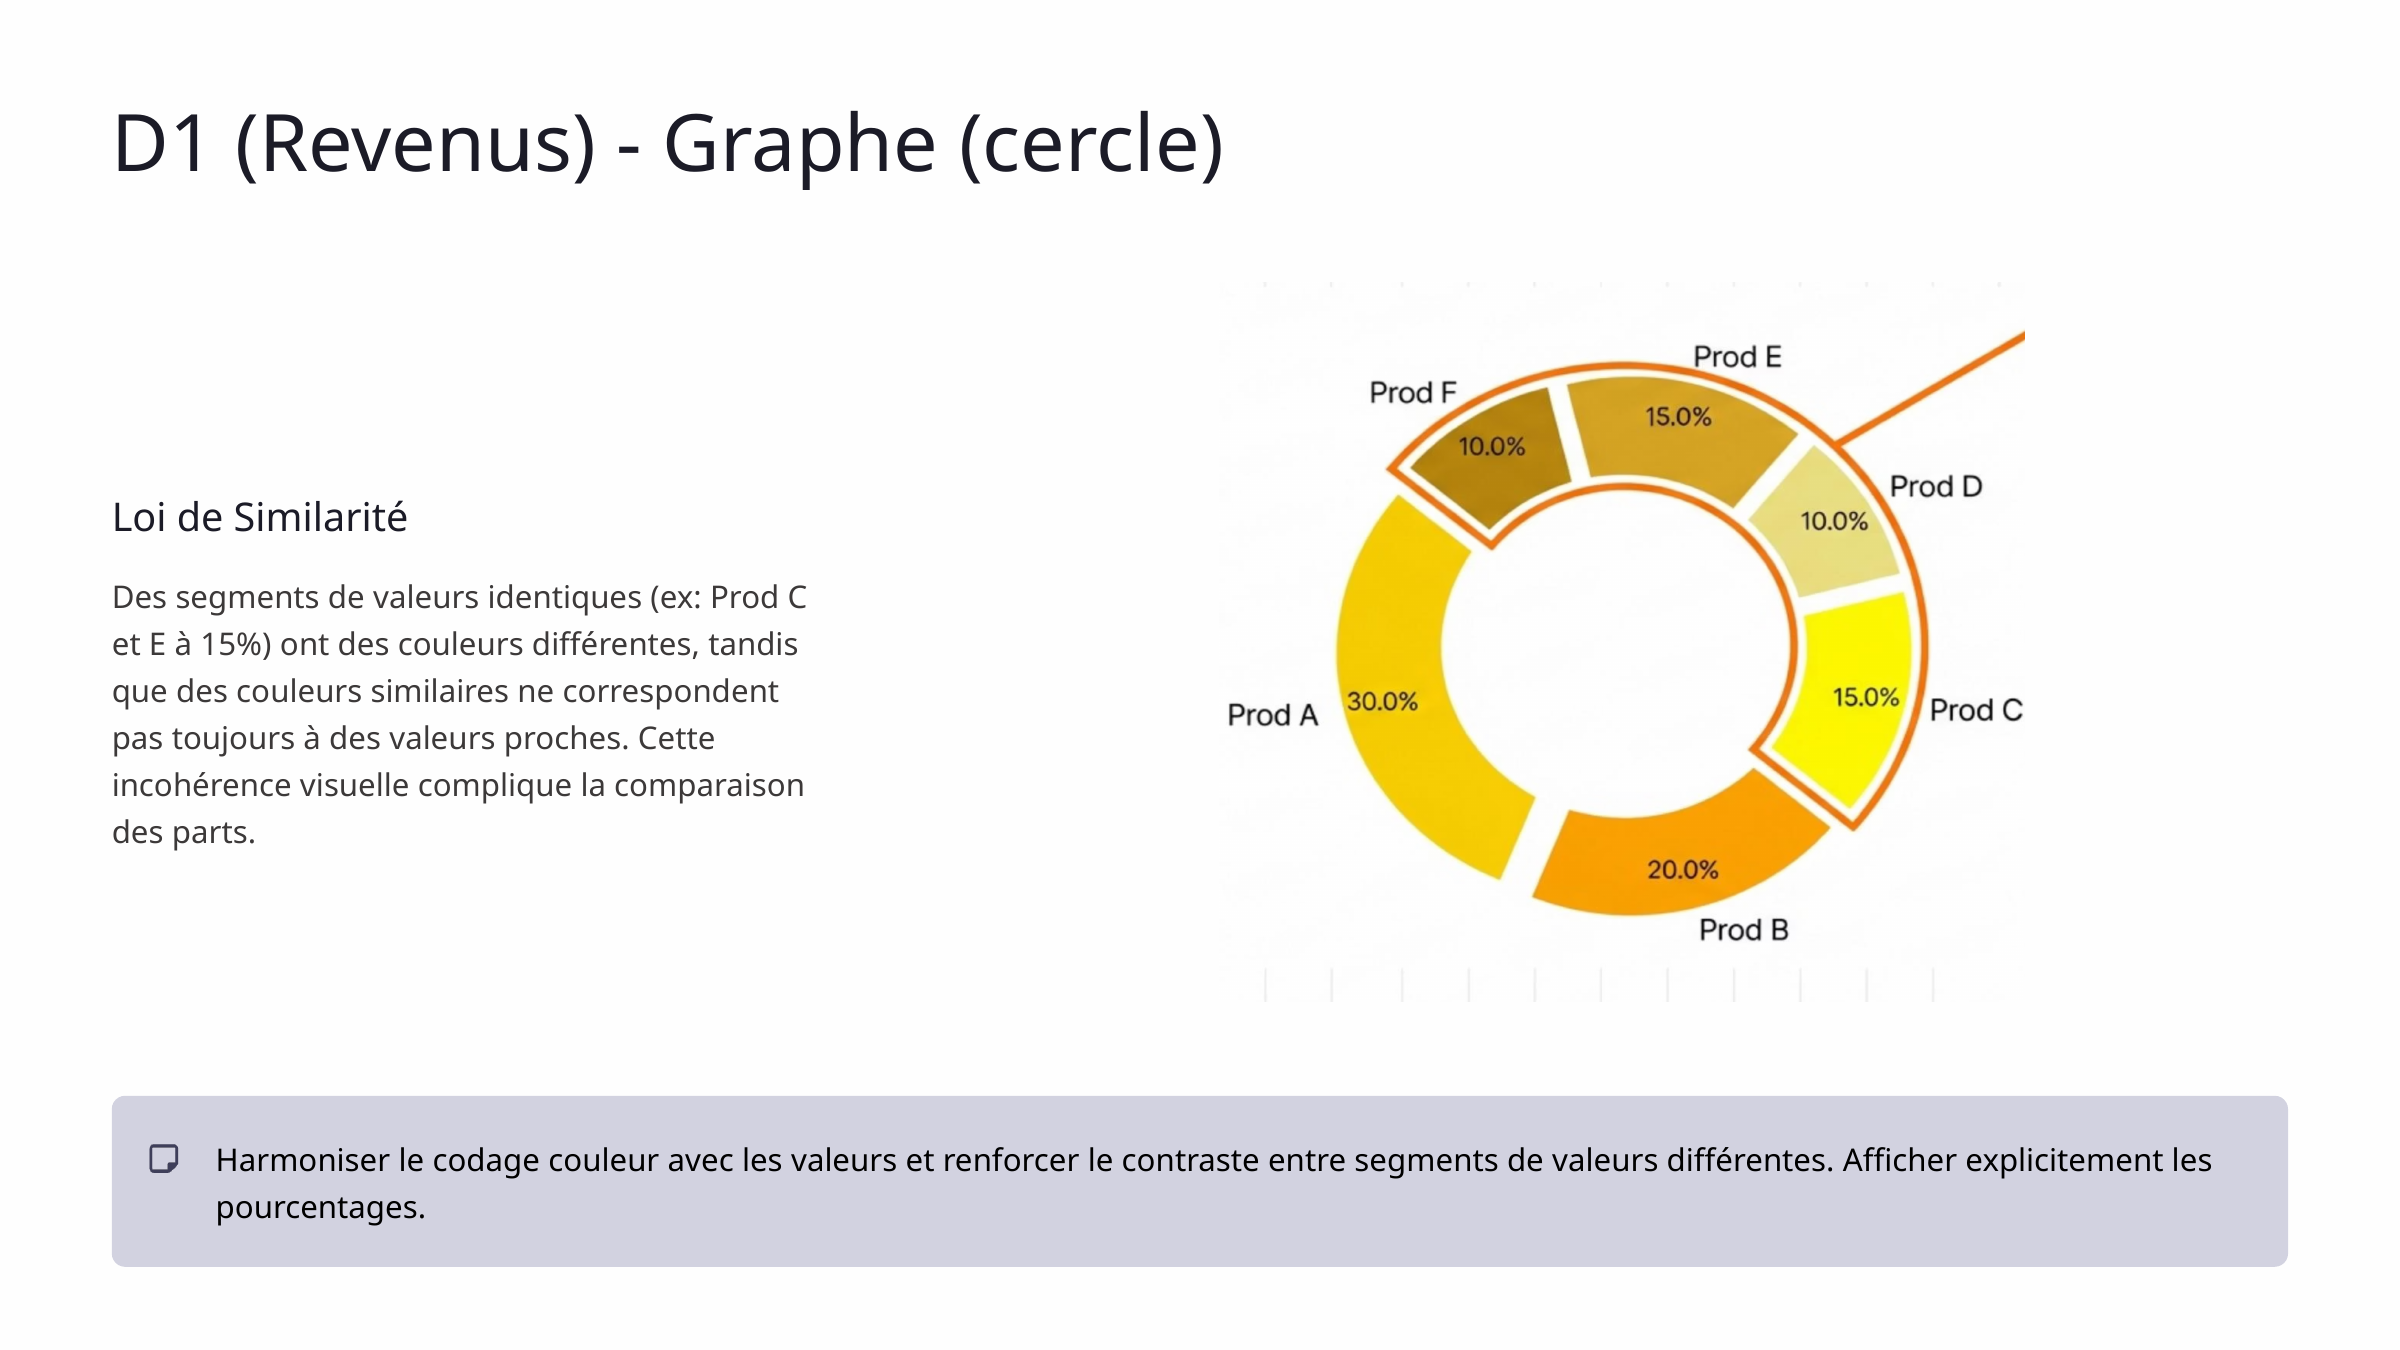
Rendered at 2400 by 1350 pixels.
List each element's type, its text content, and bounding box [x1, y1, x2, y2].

picture [143, 1142, 184, 1175]
text_box D1 (Revenus) - Graphe (cercle) [111, 87, 1220, 188]
text_box Loi de Similarité [111, 490, 512, 541]
picture [1219, 282, 2025, 1002]
text_box [111, 1095, 2289, 1267]
text_box Harmoniser le codage couleur avec les valeurs et renforcer le contraste entre segments de valeurs différentes. Afficher explicitement les pourcentages. [215, 1131, 2257, 1227]
text_box Des segments de valeurs identiques (ex: Prod C et E à 15%) ont des couleurs différentes, tandis que des couleurs similaires ne correspondent pas toujours à des valeurs proches. Cette incohérence visuelle complique la comparaison des parts. [111, 568, 823, 806]
